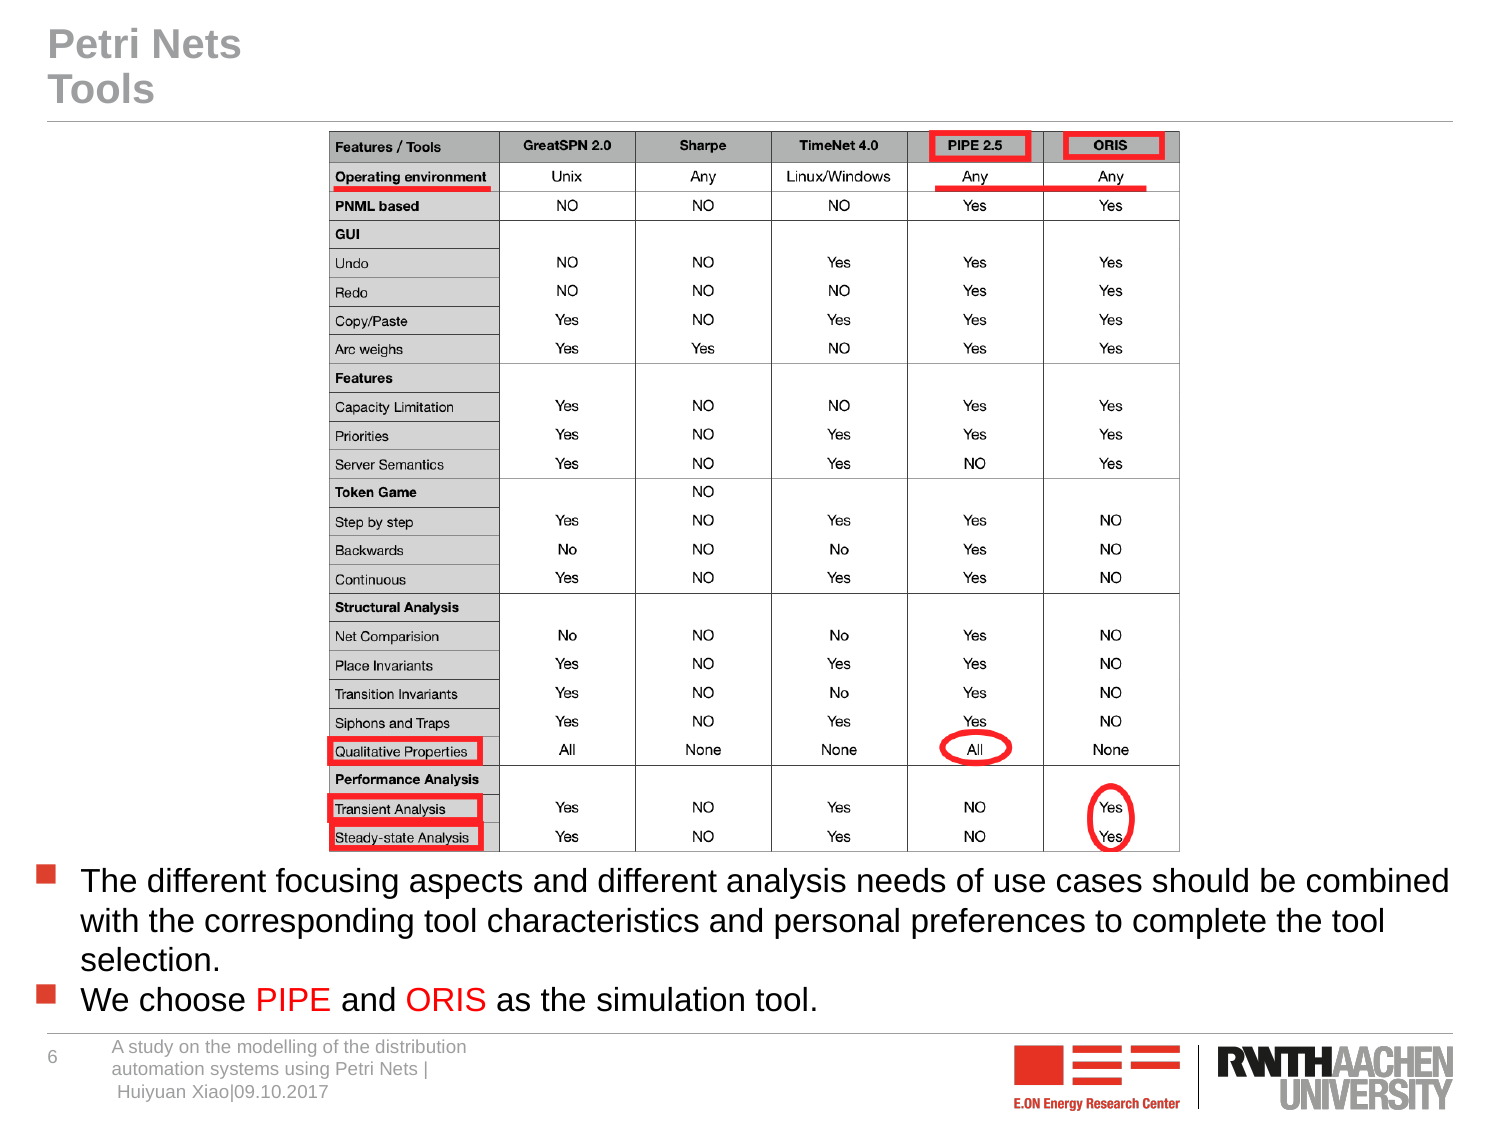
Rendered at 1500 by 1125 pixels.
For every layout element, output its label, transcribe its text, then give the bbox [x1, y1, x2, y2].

picture [1013, 1045, 1180, 1112]
title Petri Nets Tools [47, 23, 1453, 113]
picture [1218, 1046, 1453, 1111]
list The different focusing aspects and different analysis needs of use cases should be combined with the corresponding tool characteristics and personal preferences to complete the tool selection. We choose PIPE and ORIS as the simulation tool. [33, 858, 1473, 1039]
picture [320, 129, 1180, 852]
